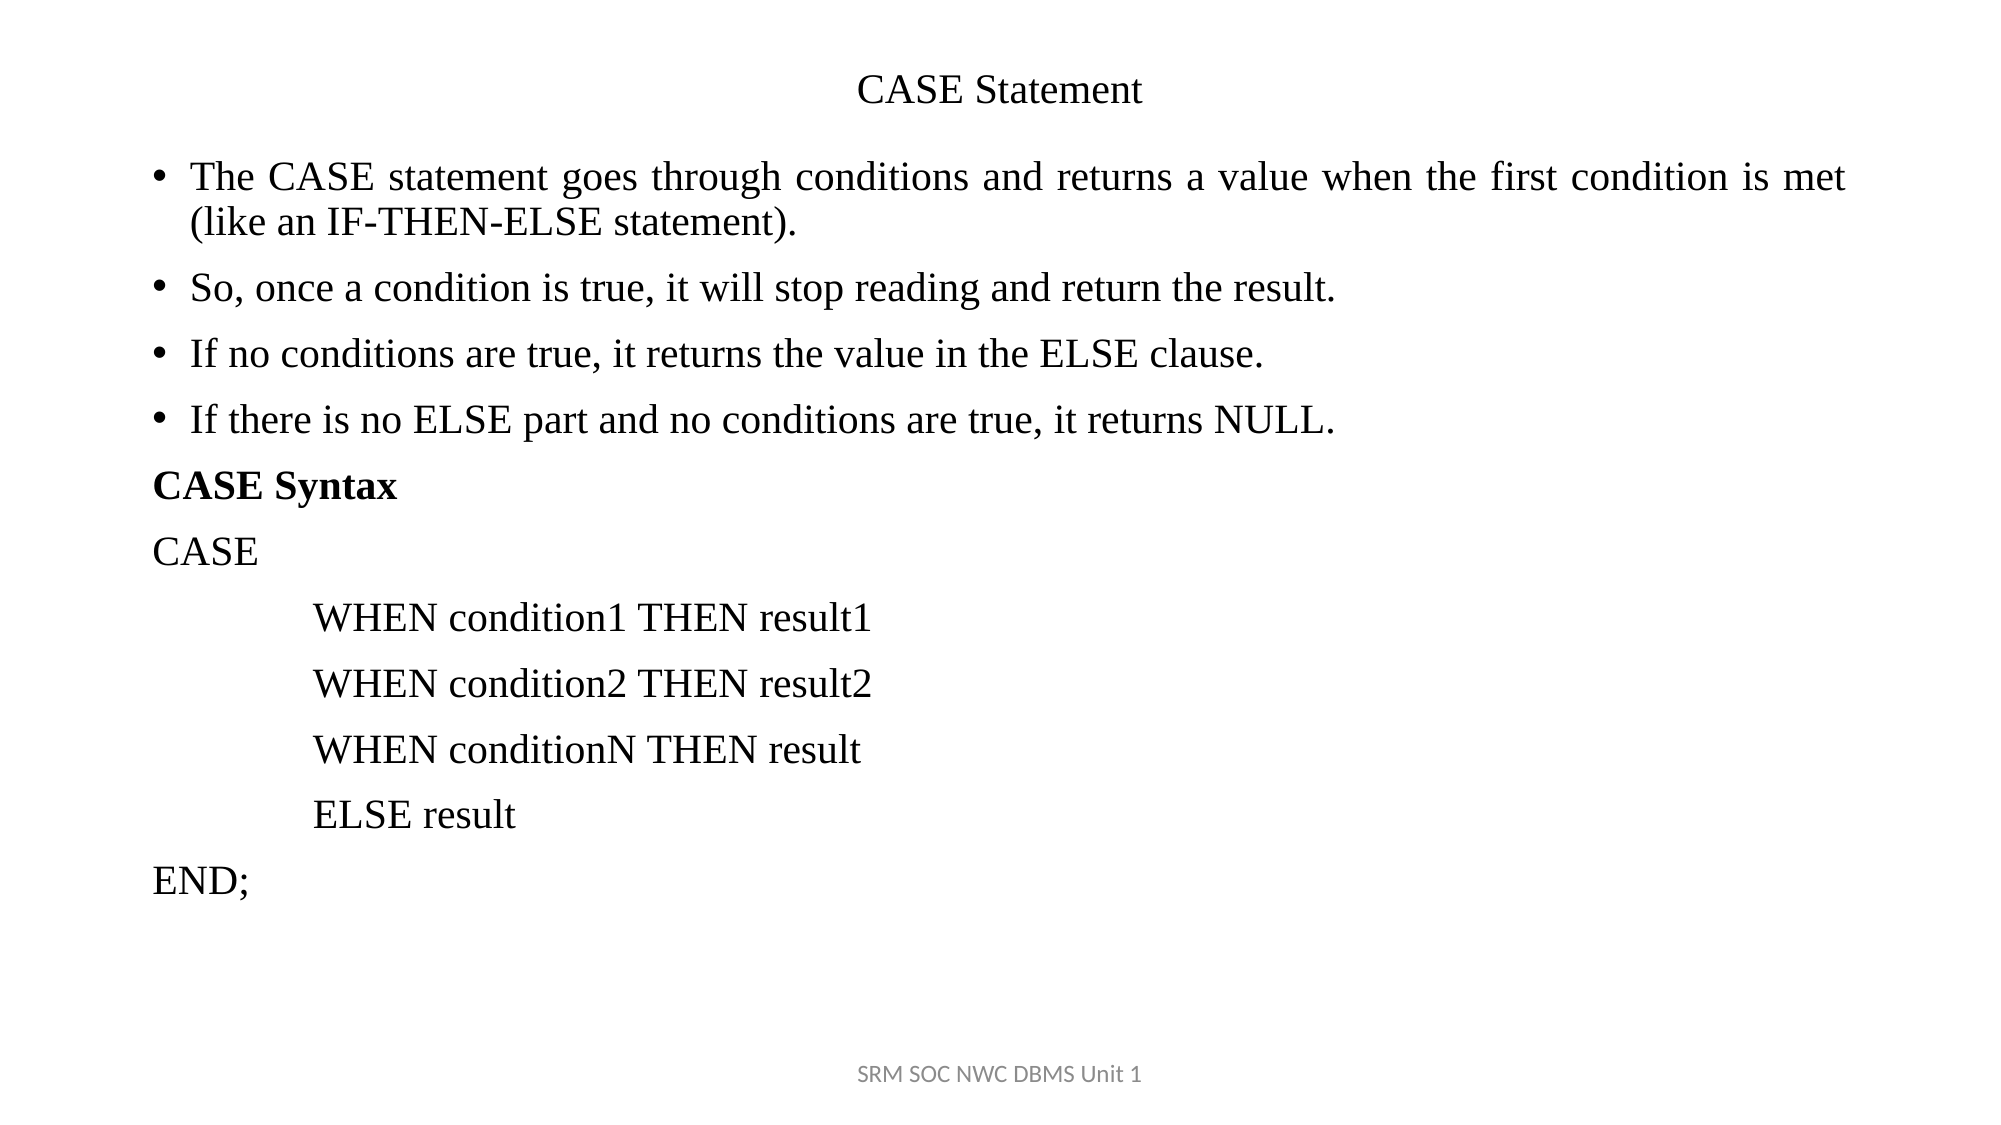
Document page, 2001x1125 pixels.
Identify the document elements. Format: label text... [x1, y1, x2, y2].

footer SRM SOC NWC DBMS Unit 1 [662, 1042, 1338, 1103]
list The CASE statement goes through conditions and returns a value when the first condition is met (like an IF-THEN-ELSE statement). So, once a condition is true, it will stop reading and return the result. If no conditions are true, it returns the value in the ELSE clause. If there is no ELSE part and no conditions are true, it returns NULL. CASE Syntax CASE WHEN condition1 THEN result1 WHEN condition2 THEN result2 WHEN conditionN THEN result ELSE result END; [137, 147, 1863, 1014]
title CASE Statement [137, 59, 1863, 147]
